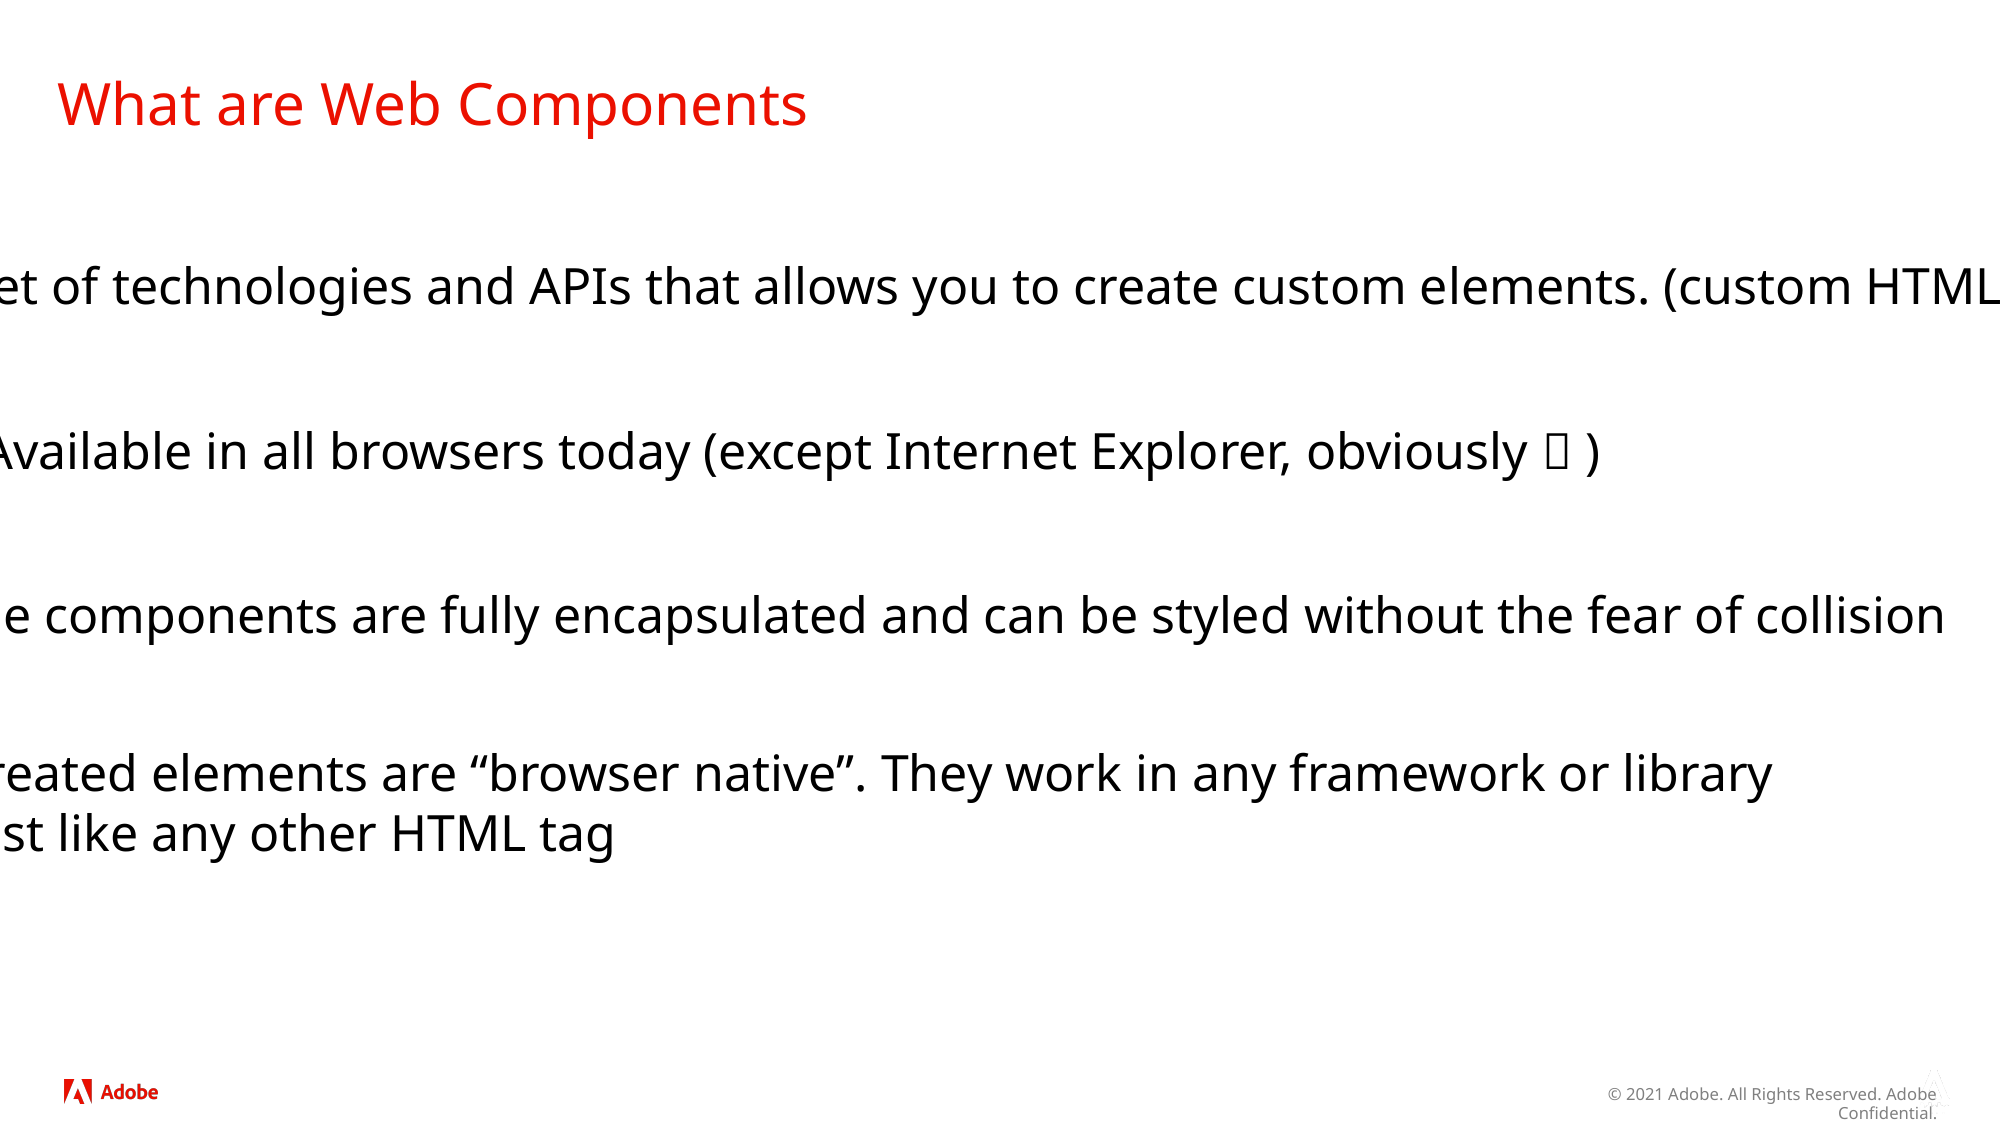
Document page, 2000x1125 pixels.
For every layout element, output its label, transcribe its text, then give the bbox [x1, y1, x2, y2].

picture [1918, 1070, 1950, 1114]
text_box Available in all browsers today (except Internet Explorer, obviously  ) [0, 411, 1615, 487]
text_box A set of technologies and APIs that allows you to create custom elements. (custom HTML tags) [0, 246, 2000, 322]
text_box Created elements are “browser native”. They work in any framework or library just like any other HTML tag [0, 734, 1802, 869]
picture [64, 1079, 158, 1104]
text_box The components are fully encapsulated and can be styled without the fear of collision [0, 576, 1963, 652]
title What are Web Components [49, 47, 1950, 158]
